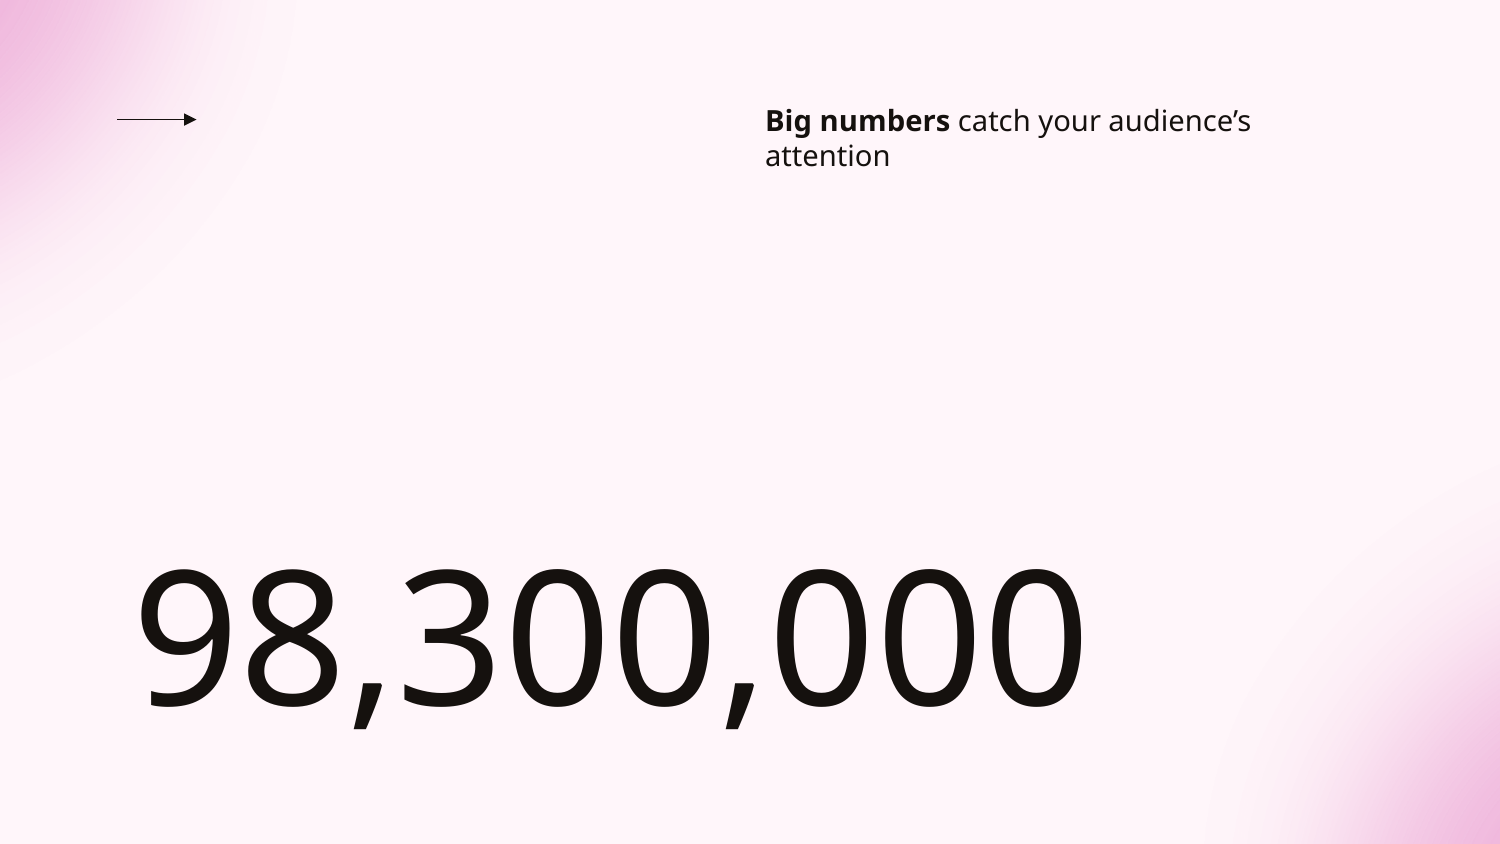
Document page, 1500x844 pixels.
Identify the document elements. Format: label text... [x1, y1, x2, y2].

title 98,300,000 [117, 503, 1383, 756]
picture [827, 102, 1500, 844]
subtitle Big numbers catch your audience’s attention [750, 87, 1383, 152]
picture [0, 0, 673, 742]
